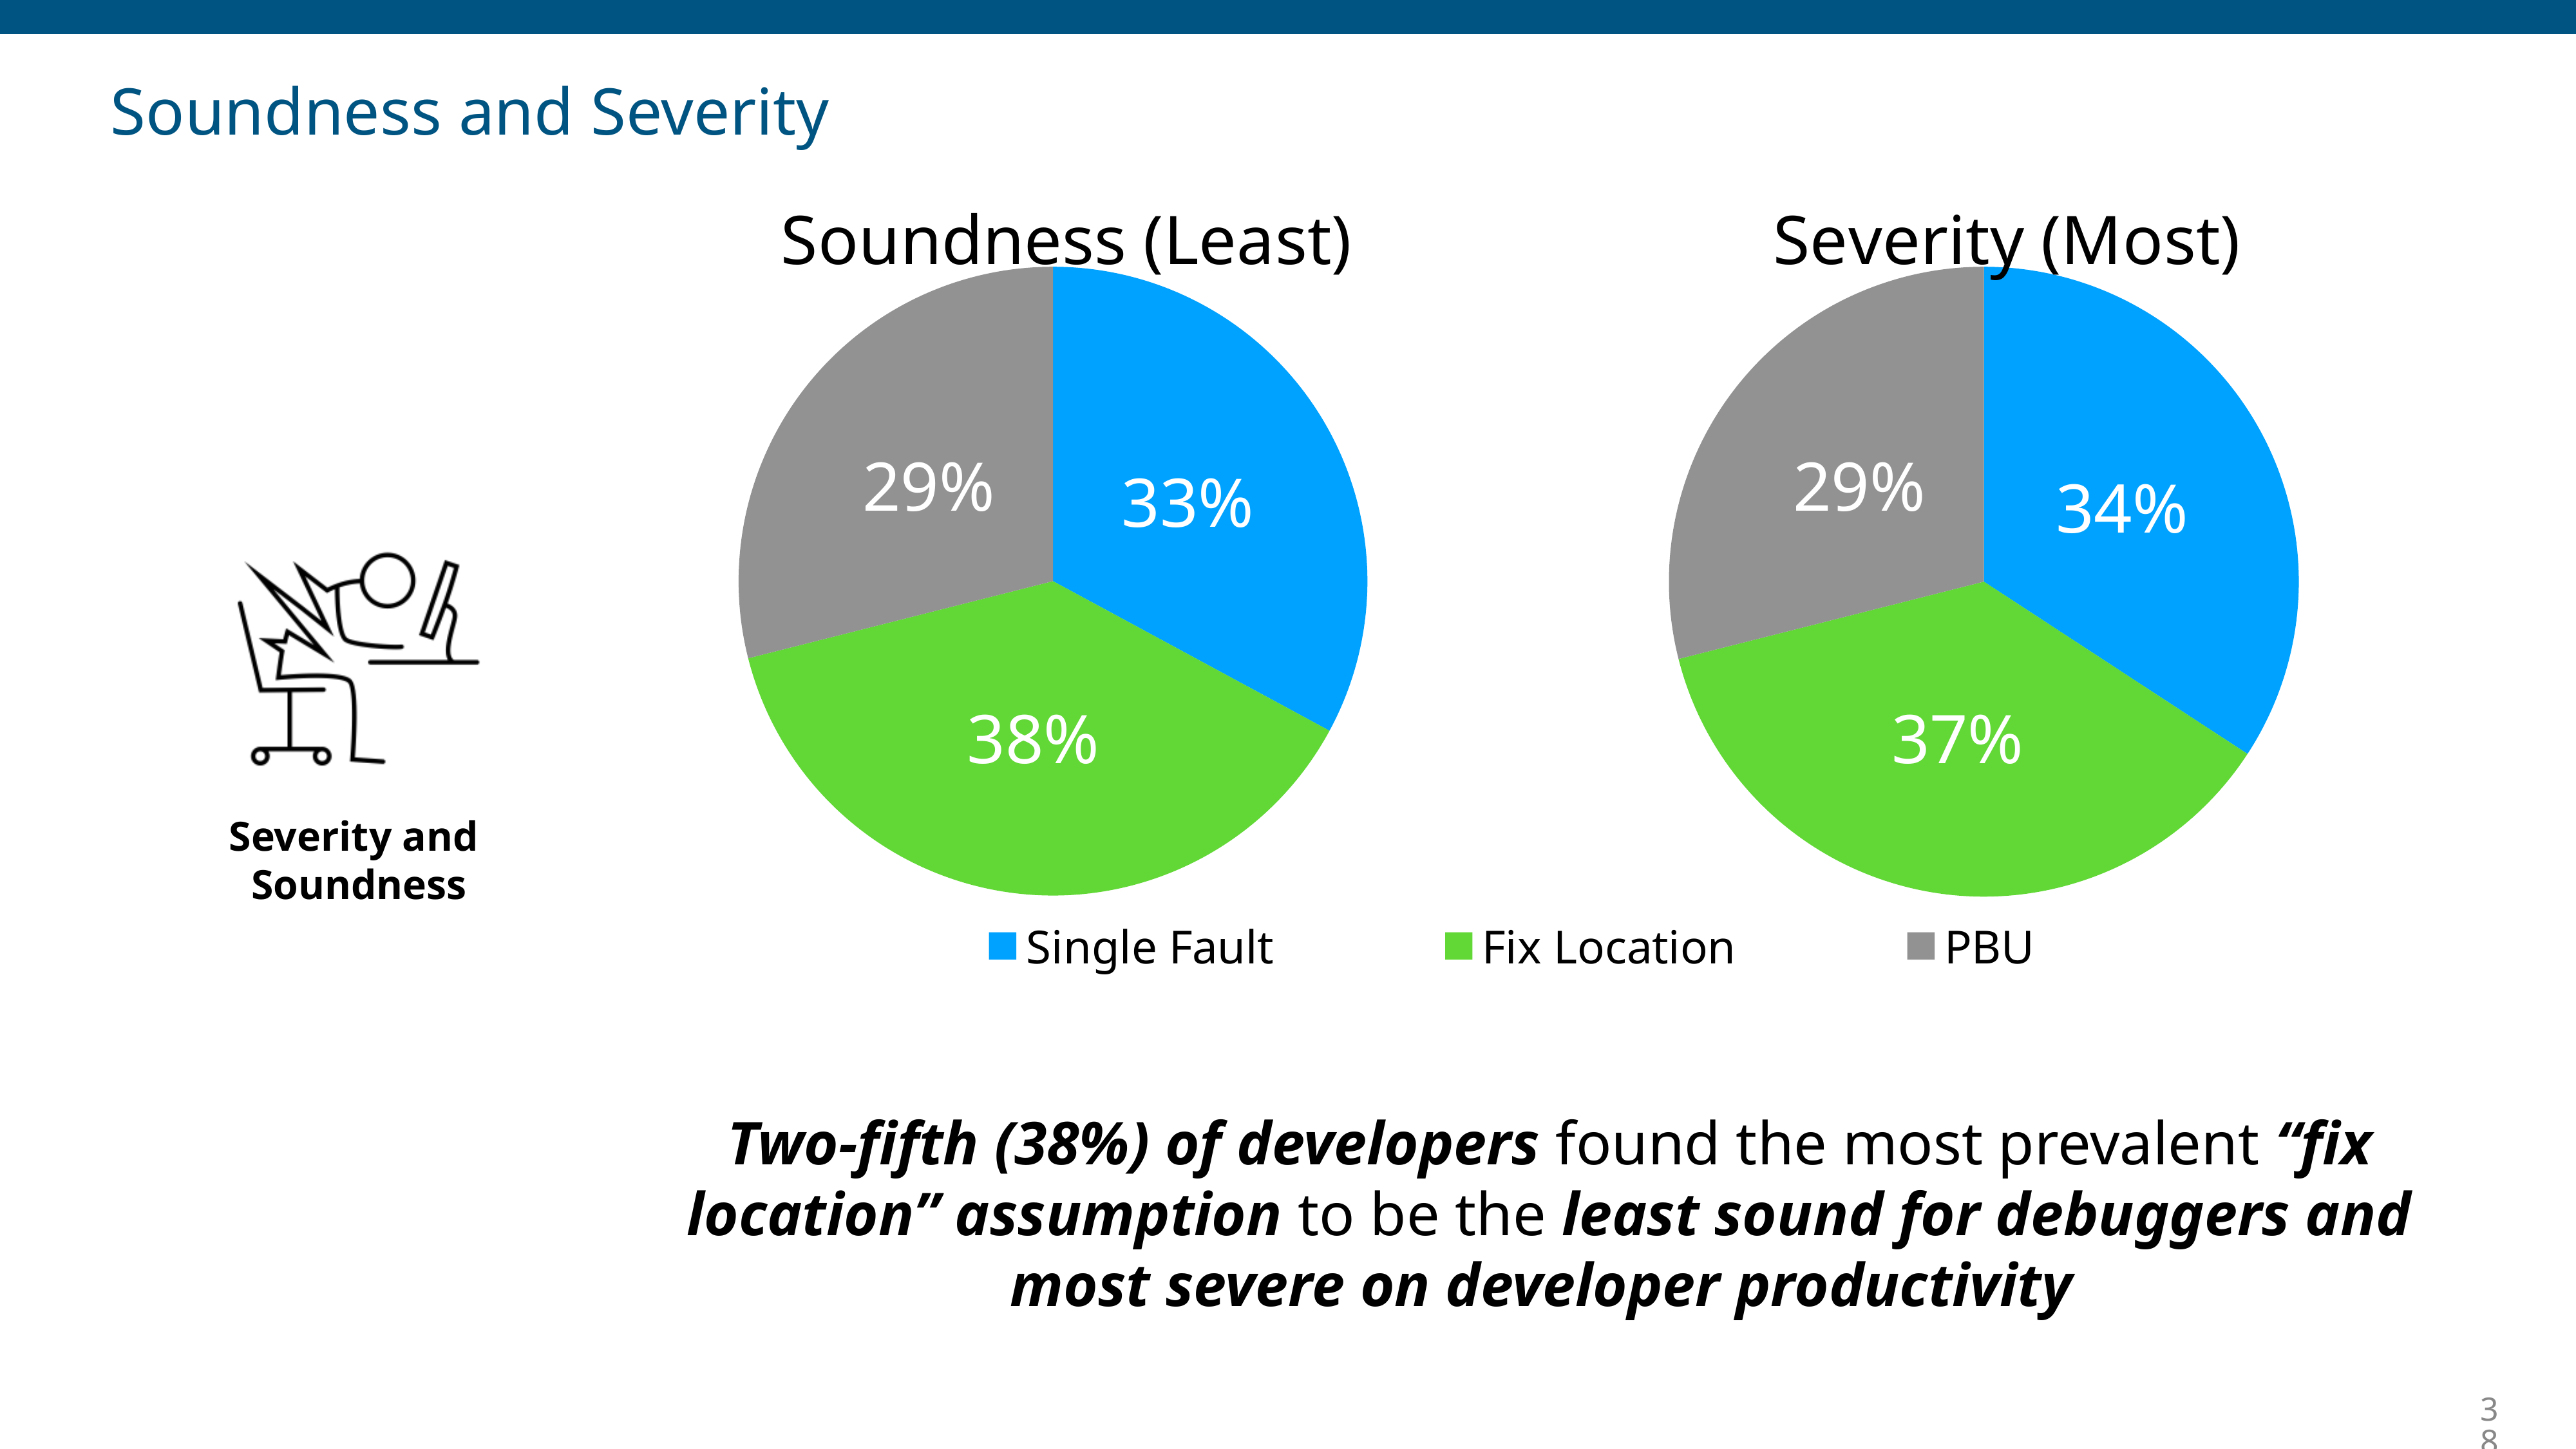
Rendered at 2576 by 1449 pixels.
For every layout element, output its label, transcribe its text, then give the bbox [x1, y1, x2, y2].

slide_number 38 [2470, 1381, 2526, 1439]
list Two-fifth (38%) of developers found the most prevalent “fix location” assumption to be the least sound for debuggers and most severe on developer productivity [667, 1098, 2432, 1346]
chart [726, 171, 2304, 996]
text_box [169, 525, 549, 924]
title Soundness and Severity [100, 48, 2188, 169]
